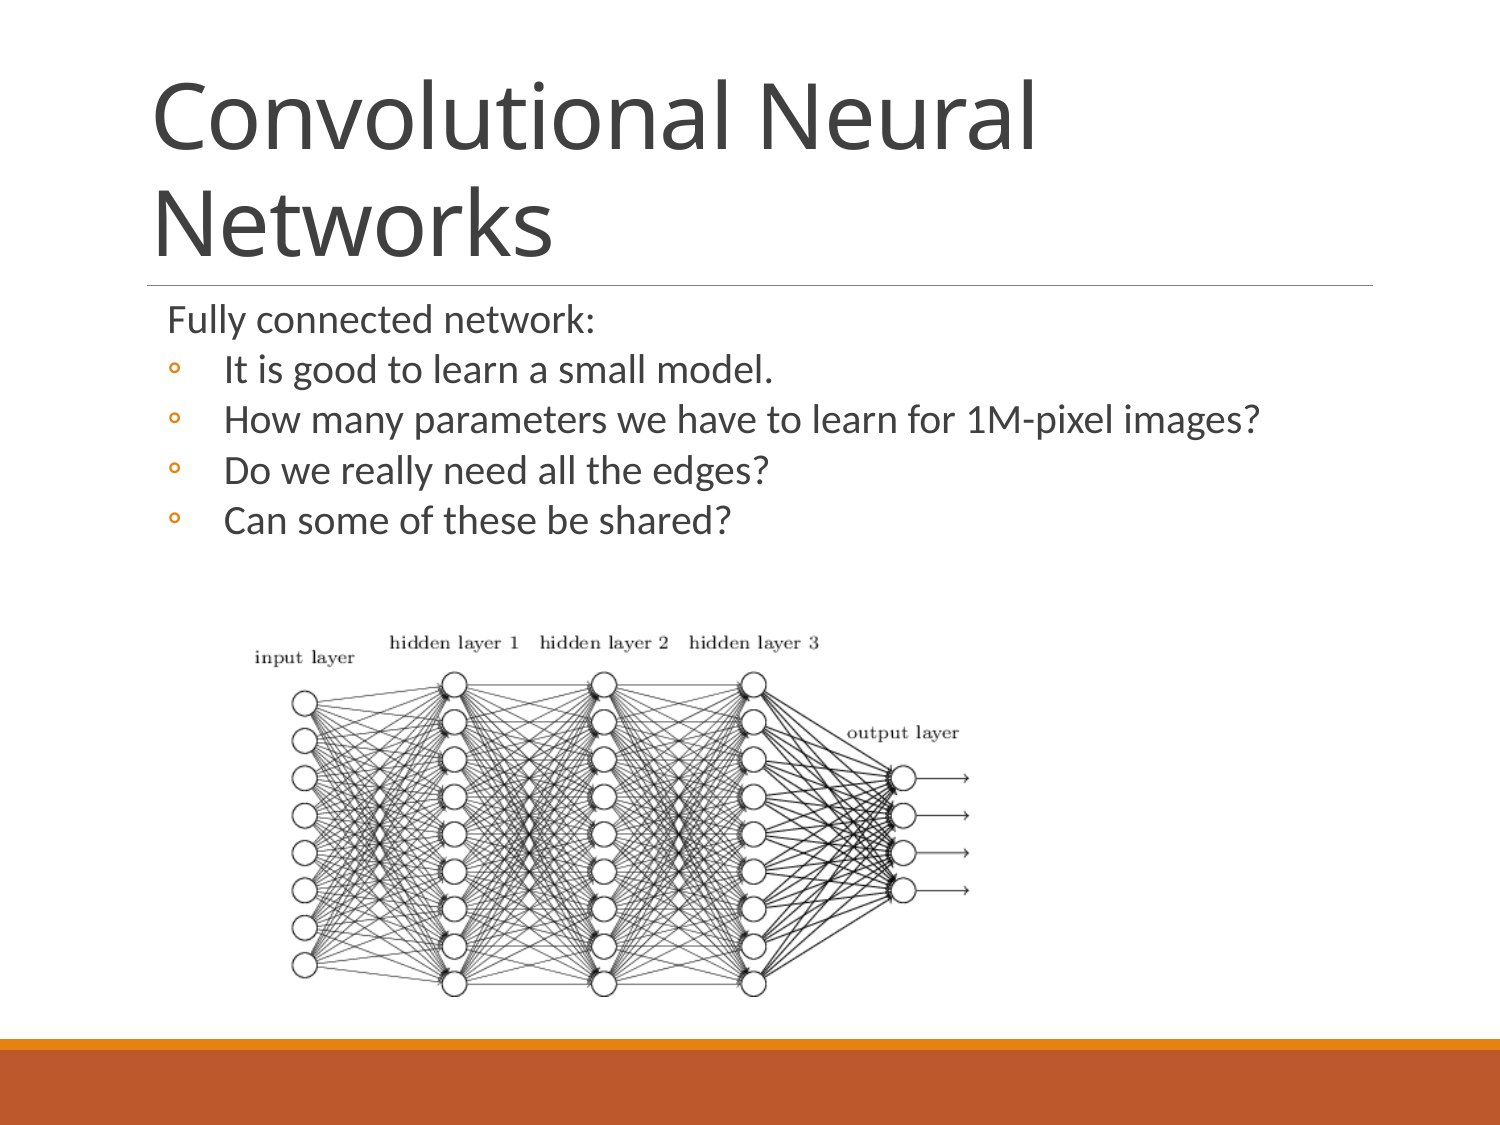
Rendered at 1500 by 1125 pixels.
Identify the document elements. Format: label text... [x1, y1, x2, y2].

picture [247, 628, 987, 998]
list Fully connected network: It is good to learn a small model. How many parameters we have to learn for 1M-pixel images? Do we really need all the edges? Can some of these be shared? [119, 296, 1373, 963]
title Convolutional Neural Networks [135, 47, 1373, 285]
